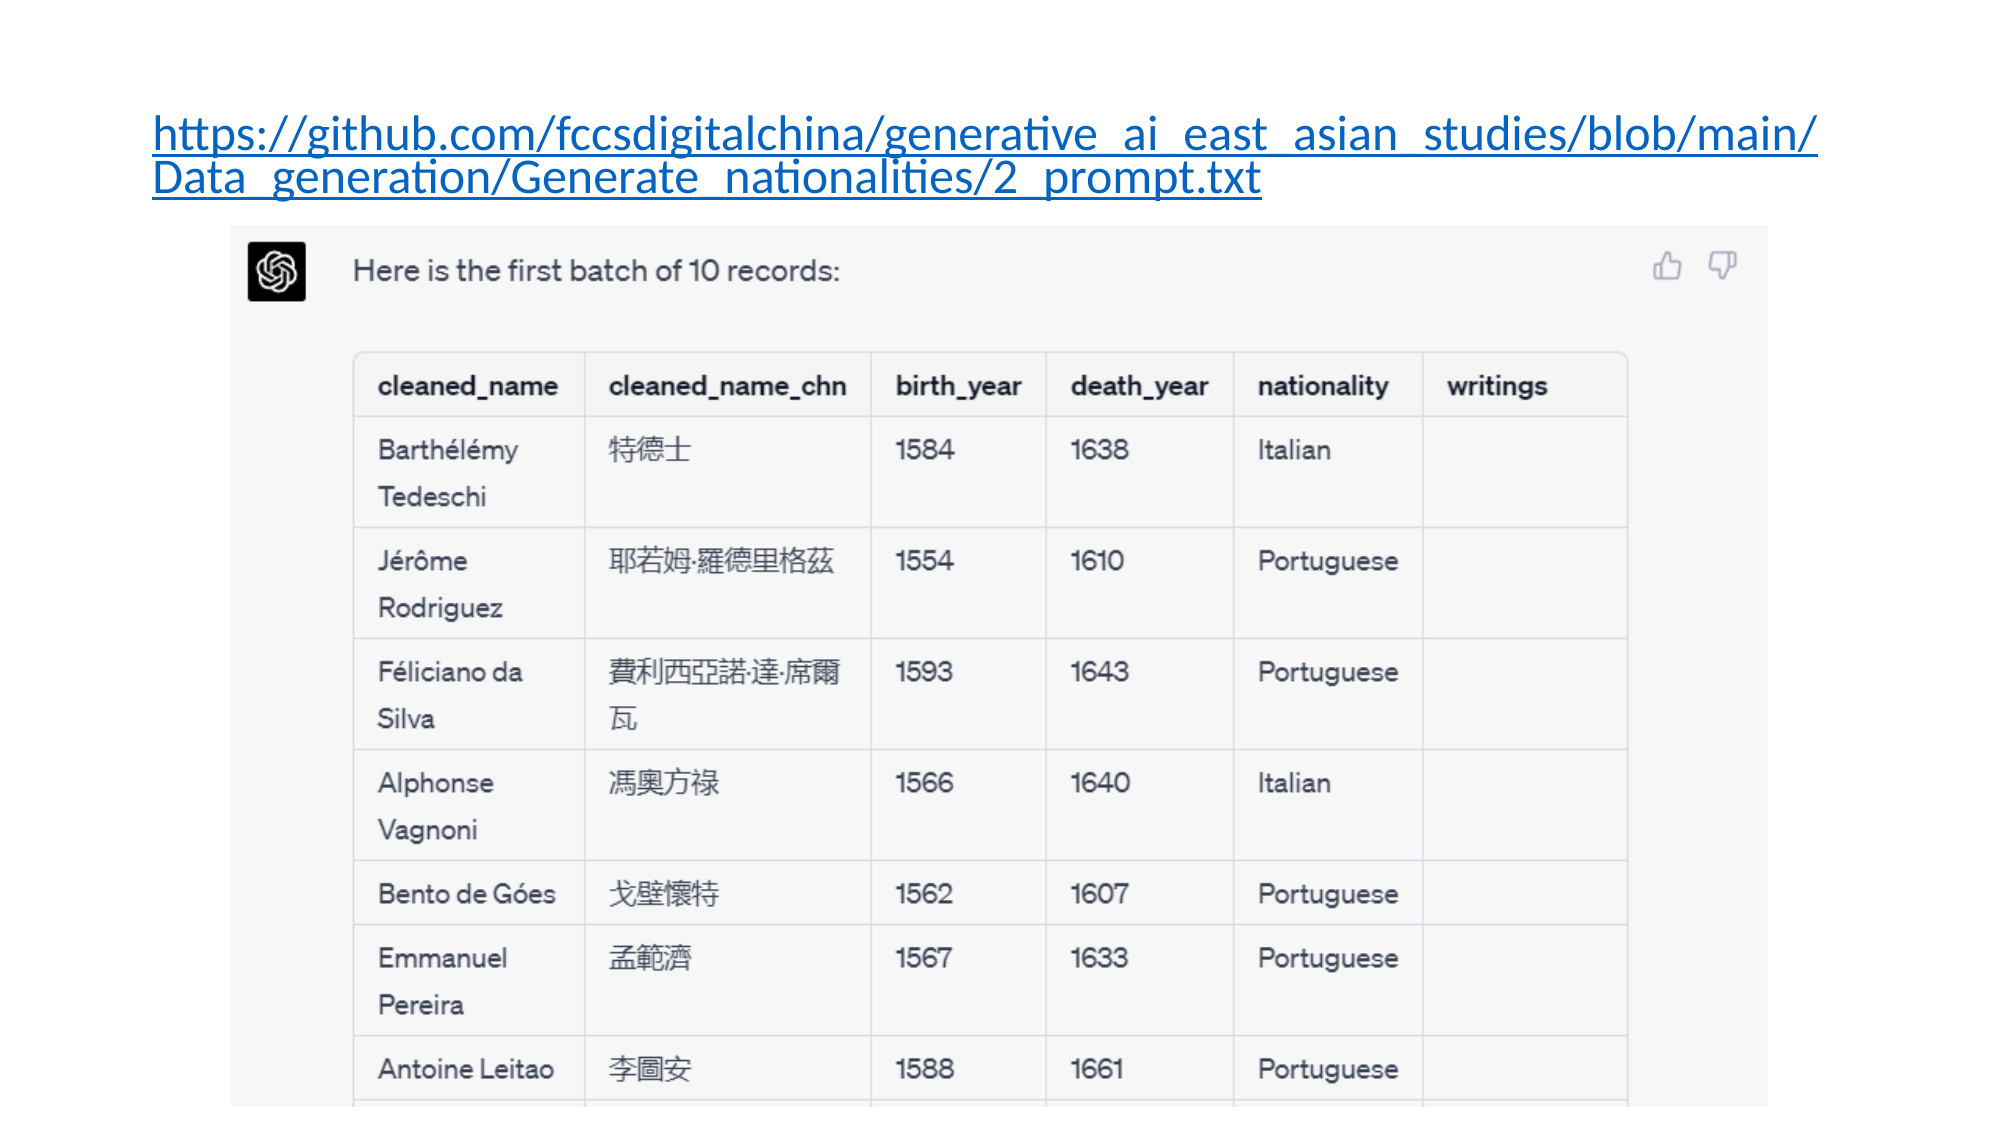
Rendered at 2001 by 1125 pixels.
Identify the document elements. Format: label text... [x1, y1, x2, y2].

picture [231, 225, 1768, 1107]
list https://github.com/fccsdigitalchina/generative_ai_east_asian_studies/blob/main/Data_generation/Generate_nationalities/2_prompt.txt [137, 99, 1863, 1014]
